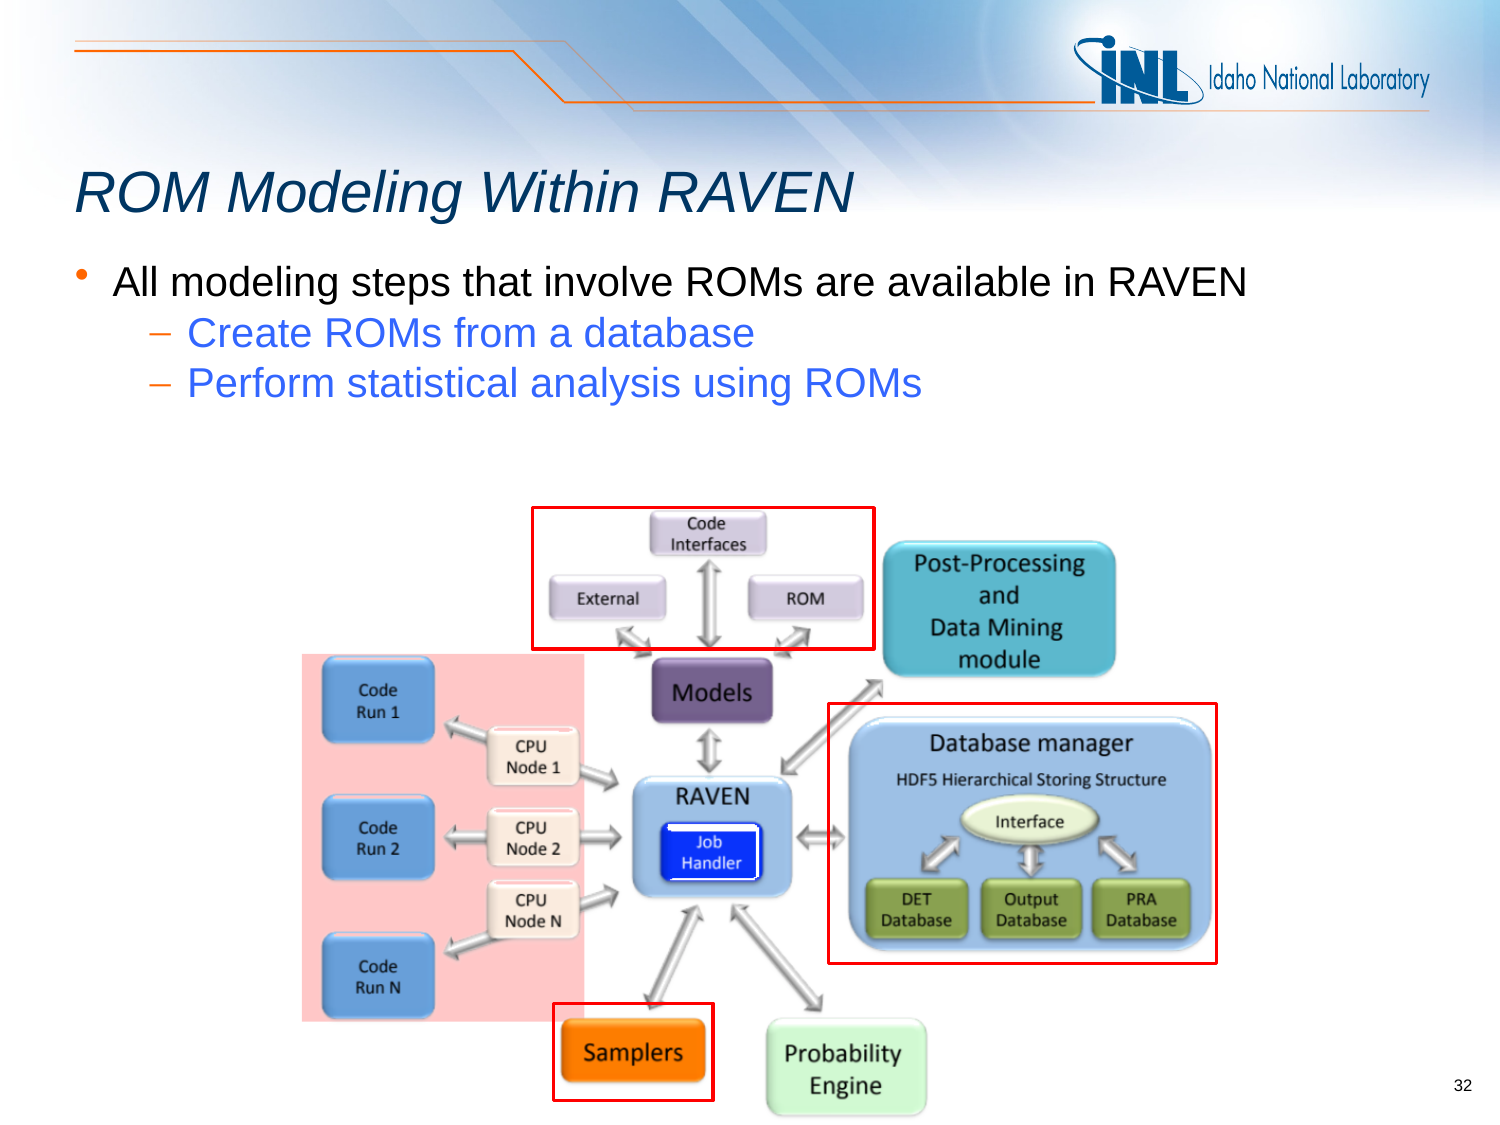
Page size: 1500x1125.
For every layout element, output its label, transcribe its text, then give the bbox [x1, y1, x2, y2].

title ROM Modeling Within RAVEN [74, 164, 1426, 227]
list All modeling steps that involve ROMs are available in RAVEN Create ROMs from a database Perform statistical analysis using ROMs [74, 261, 1426, 1005]
slide_number 32 [1429, 1074, 1473, 1096]
picture [0, 0, 1500, 1125]
text_box [301, 1005, 309, 1022]
